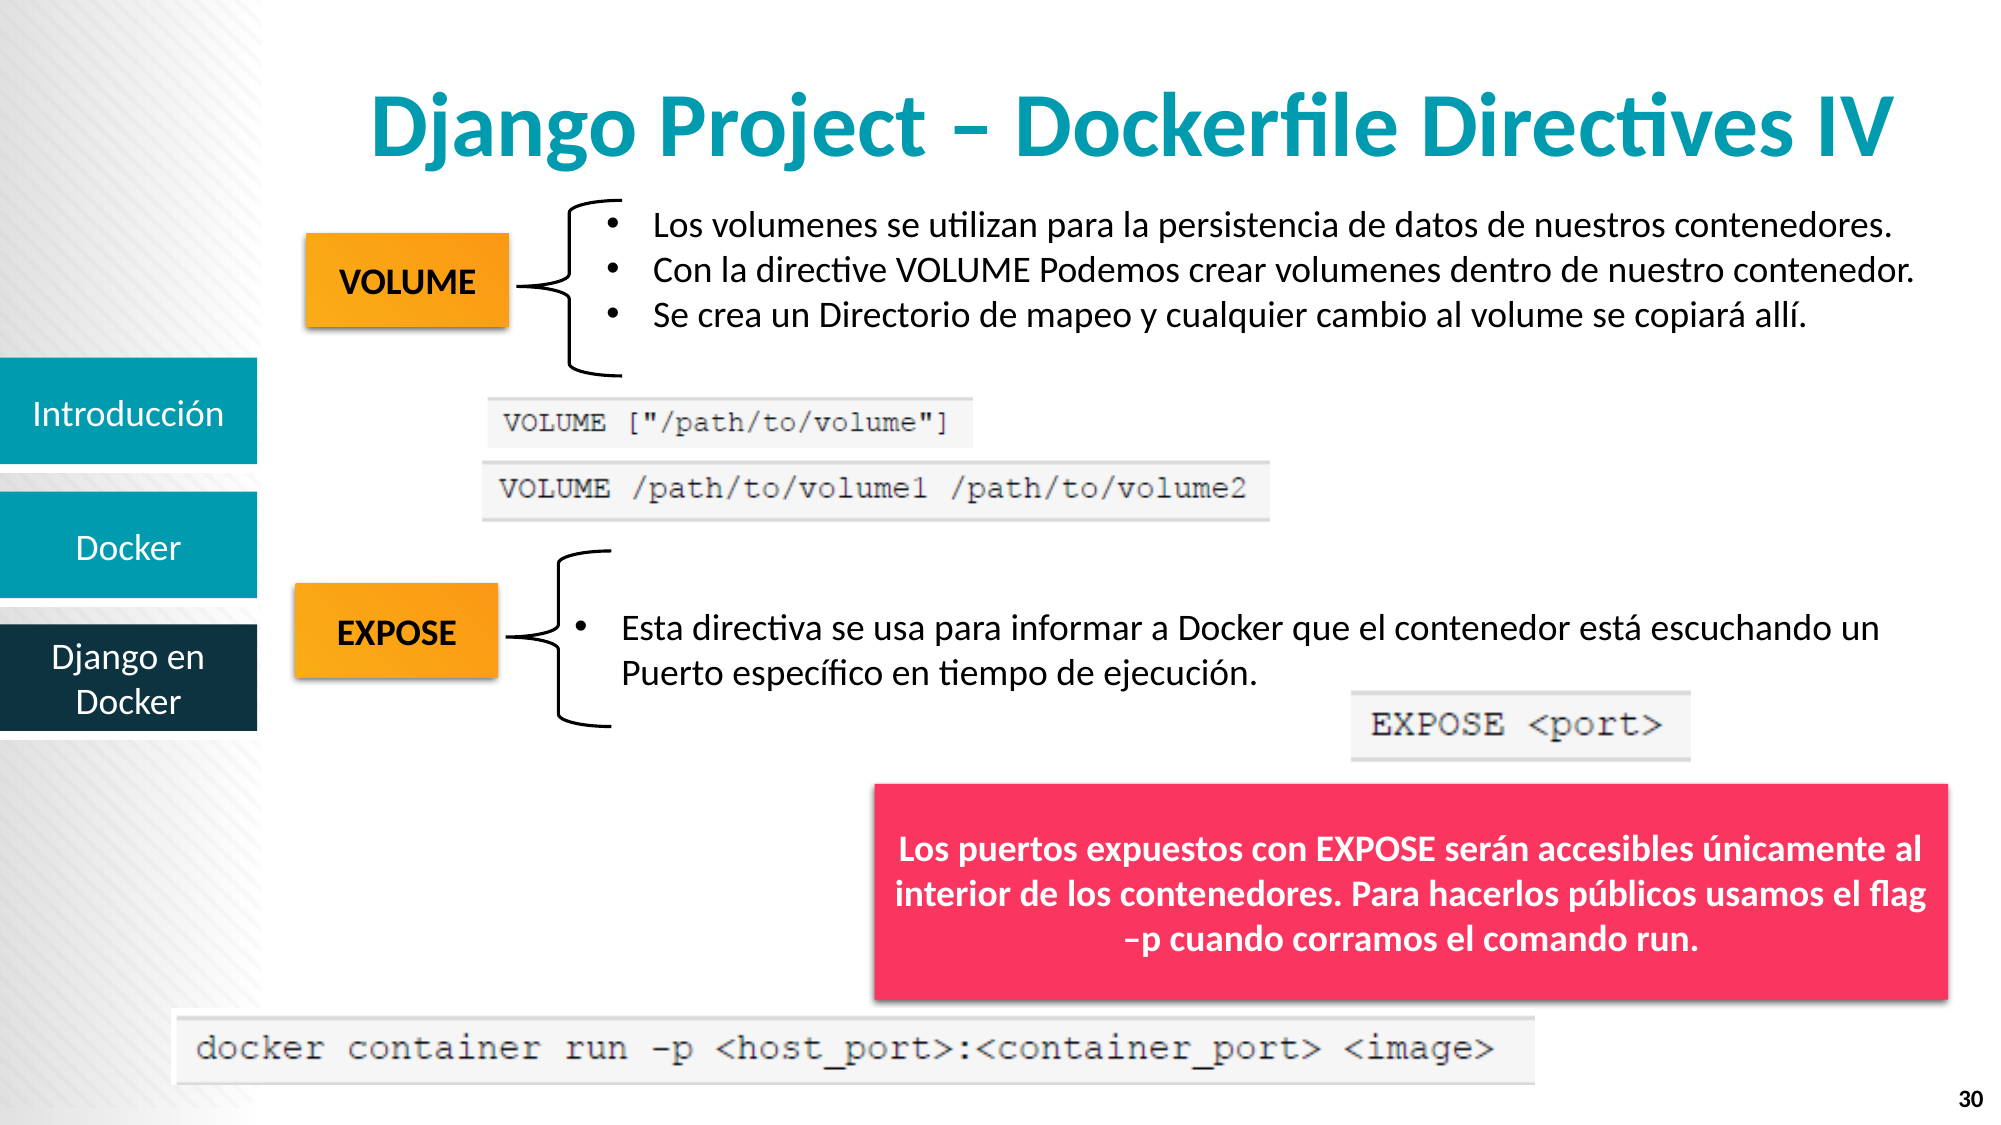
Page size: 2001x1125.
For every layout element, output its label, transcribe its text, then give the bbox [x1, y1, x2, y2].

picture [468, 384, 1270, 524]
text_box Los puertos expuestos con EXPOSE serán accesibles únicamente al interior de los contenedores. Para hacerlos públicos usamos el flag –p cuando corramos el comando run. [874, 783, 1949, 1000]
text_box VOLUME [306, 233, 509, 327]
slide_number 30 [1921, 1072, 2000, 1124]
text_box [516, 202, 623, 377]
text_box EXPOSE [295, 583, 499, 678]
text_box Los volumenes se utilizan para la persistencia de datos de nuestros contenedores. Con la directive VOLUME Podemos crear volumenes dentro de nuestro contenedor. Se crea un Directorio de mapeo y cualquier cambio al volume se copiará allí. [591, 192, 1972, 343]
text_box Esta directiva se usa para informar a Docker que el contenedor está escuchando un Puerto específico en tiempo de ejecución. [559, 595, 1941, 701]
title Django Project – Dockerfile Directives IV [340, 36, 1927, 204]
picture [1345, 678, 1691, 769]
text_box [505, 550, 612, 728]
picture [171, 1008, 1535, 1085]
